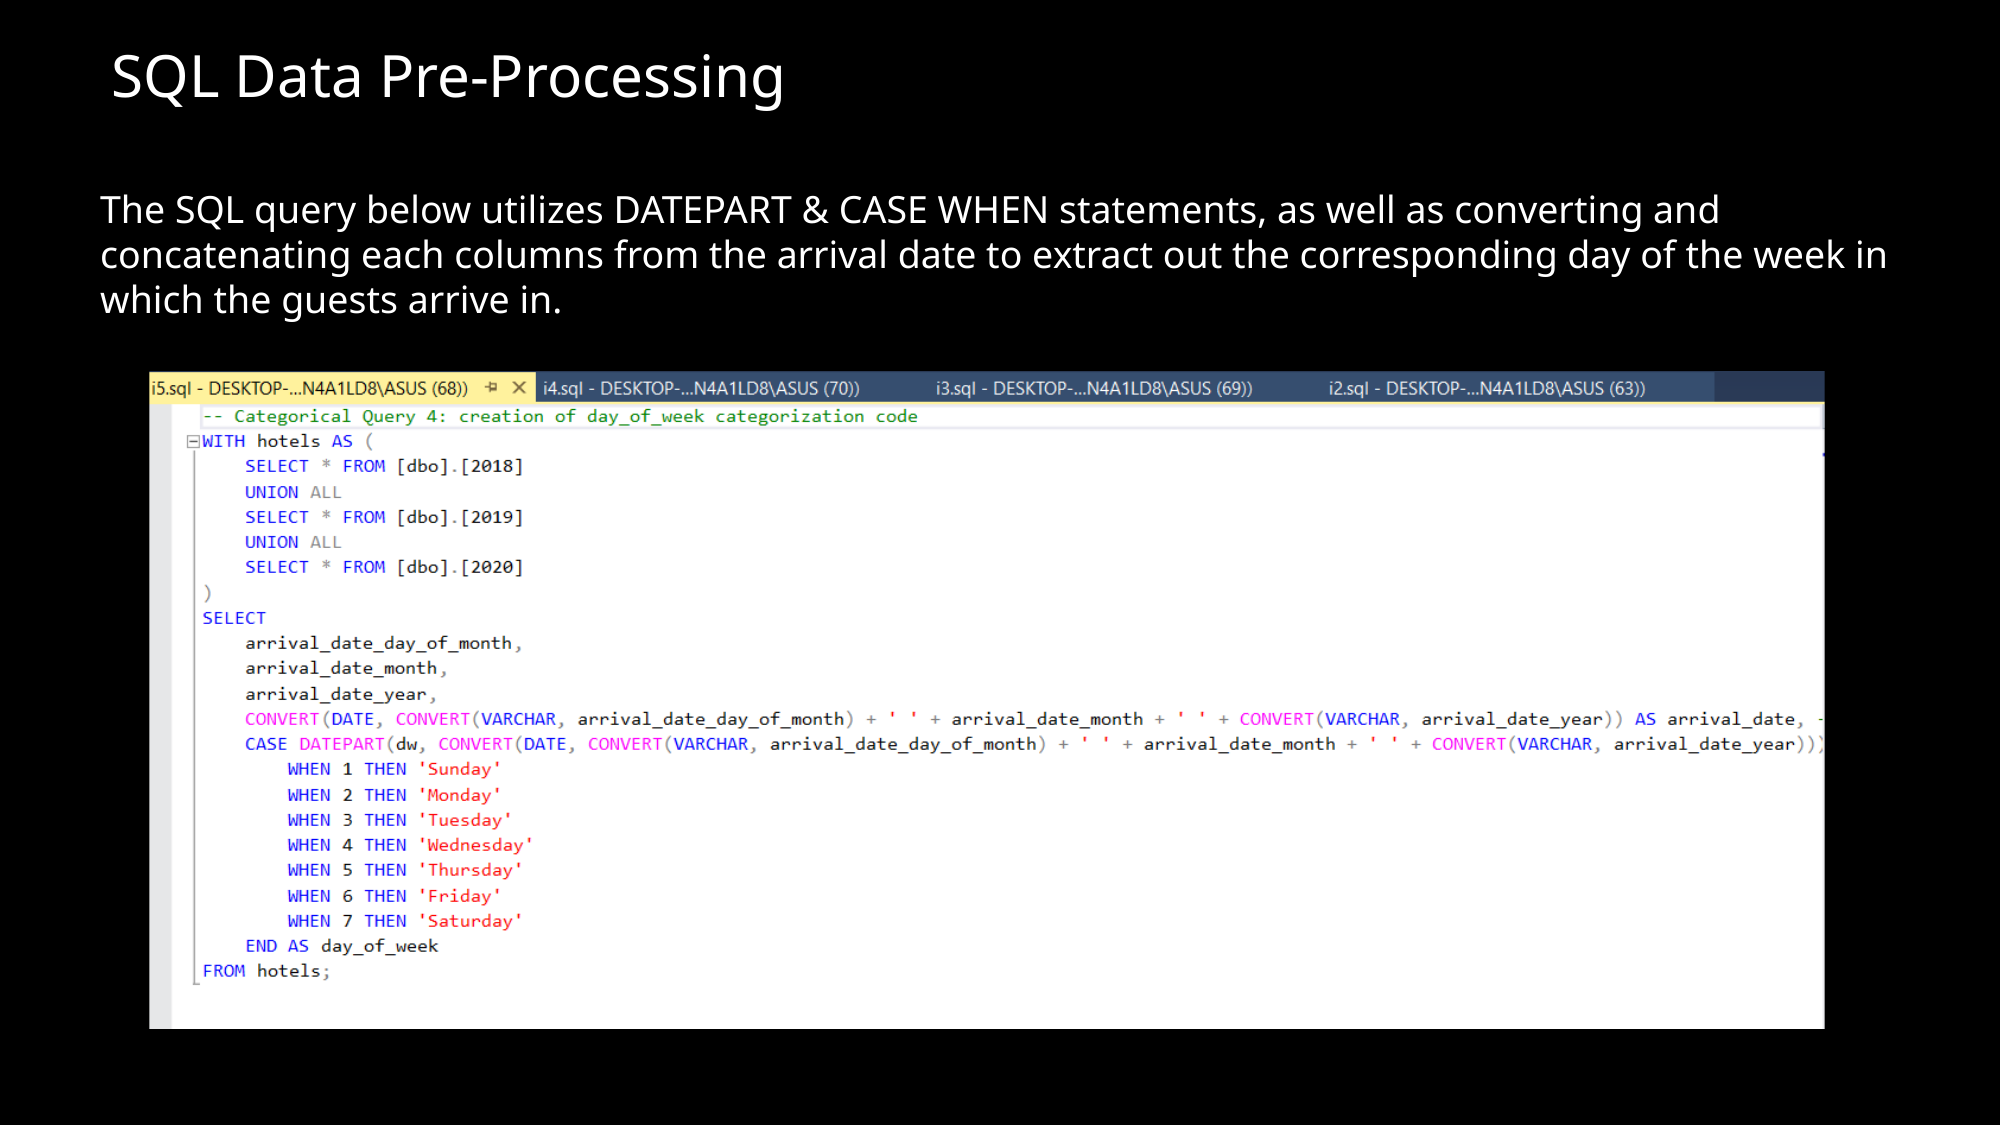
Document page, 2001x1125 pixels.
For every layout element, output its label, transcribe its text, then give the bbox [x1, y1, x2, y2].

list SQL Data Pre-Processing [96, 39, 972, 146]
text_box The SQL query below utilizes DATEPART & CASE WHEN statements, as well as converting and concatenating each columns from the arrival date to extract out the corresponding day of the week in which the guests arrive in. [85, 178, 1955, 329]
picture [149, 371, 1825, 1030]
